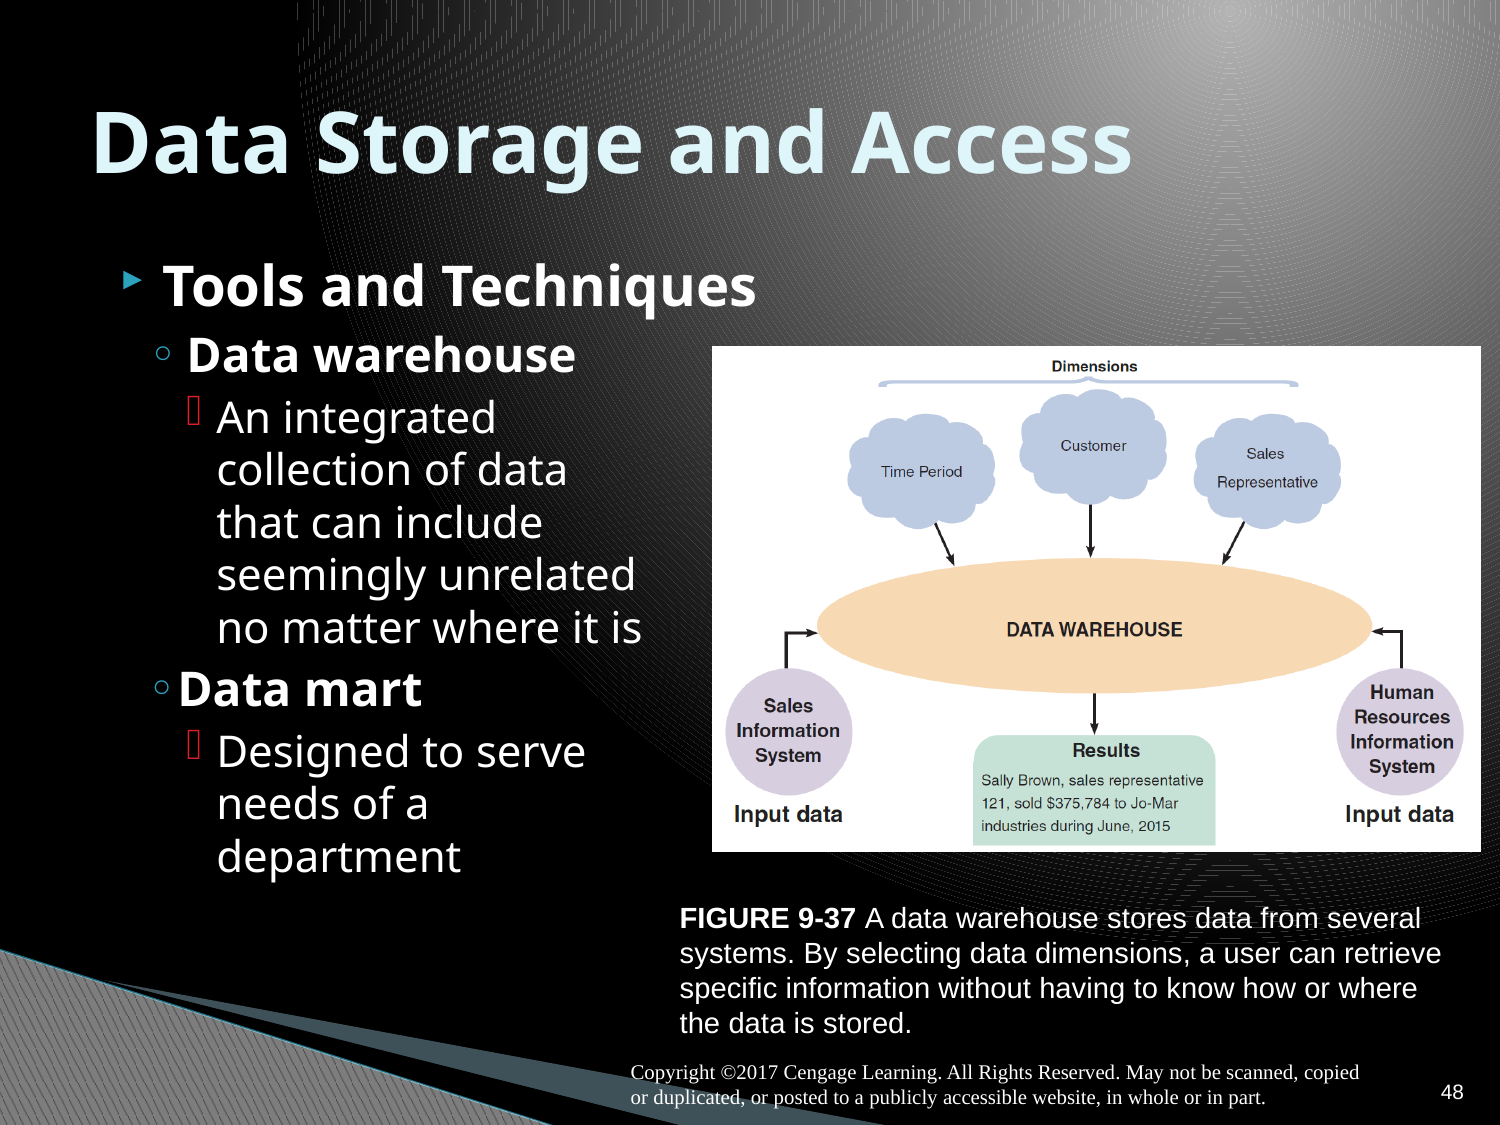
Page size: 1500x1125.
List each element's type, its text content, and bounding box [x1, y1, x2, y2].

picture [0, 950, 551, 1125]
slide_number 48 [1418, 1051, 1479, 1112]
text_box Copyright ©2017 Cengage Learning. All Rights Reserved. May not be scanned, copied or duplicated, or posted to a publicly accessible website, in whole or in part. [615, 1051, 1397, 1111]
list Tools and Techniques Data warehouse An integrated collection of data that can include seemingly unrelated information, no matter where it is stored in the company Data mart Designed to serve the needs of a specific department [87, 242, 1413, 1025]
picture [712, 346, 1481, 852]
title Data Storage and Access [75, 45, 1425, 233]
text_box FIGURE 9-37 A data warehouse stores data from several systems. By selecting data dimensions, a user can retrieve specific information without having to know how or where the data is stored. [664, 891, 1481, 1047]
